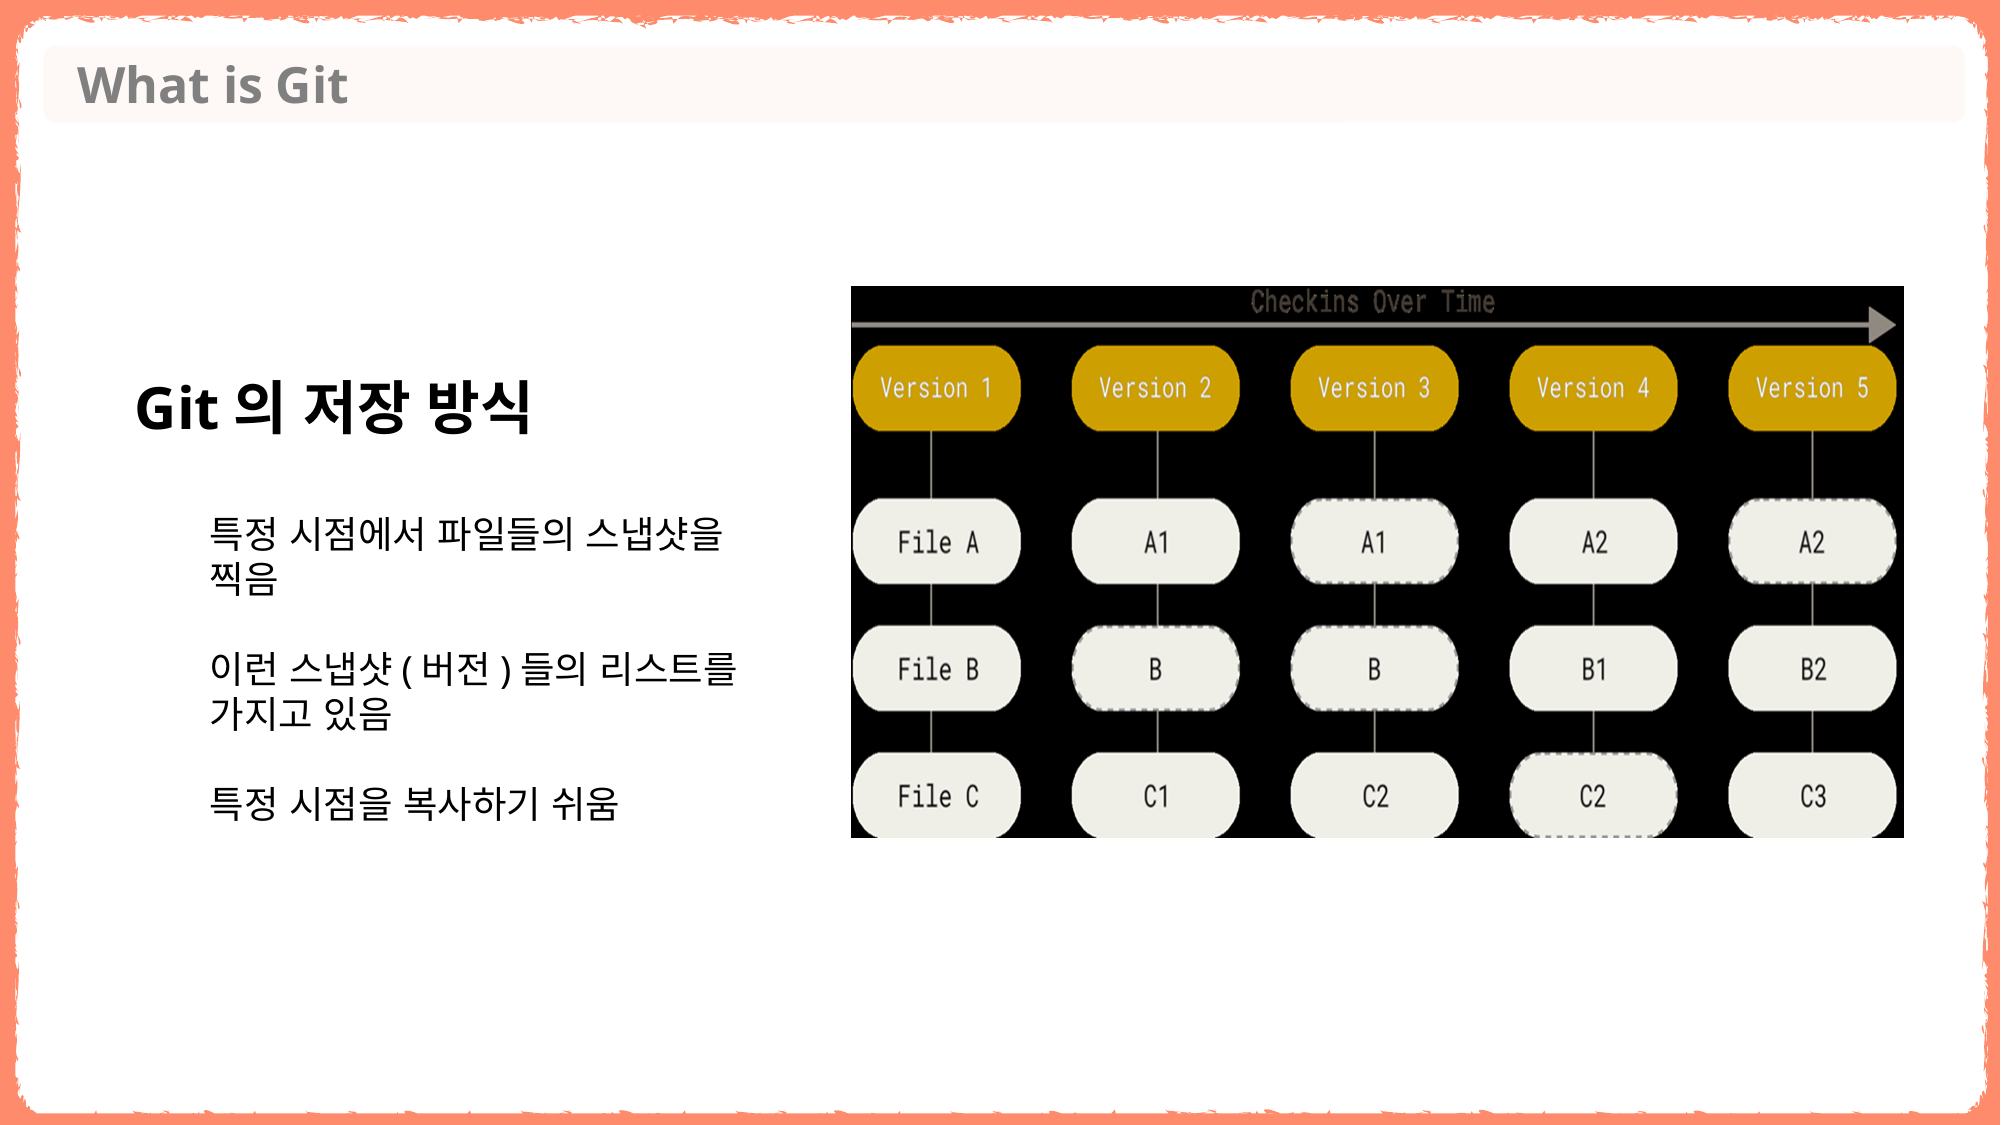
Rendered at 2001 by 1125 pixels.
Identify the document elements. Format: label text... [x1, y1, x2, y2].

text_box [0, 0, 2000, 1125]
picture [851, 286, 1904, 838]
text_box Git의 저장 방식 특정 시점에서 파일들의 스냅샷을 찍음 이런 스냅샷(버전)들의 리스트를 가지고 있음 특정 시점을 복사하기 쉬움 [119, 364, 755, 834]
text_box What is Git [42, 44, 1967, 124]
